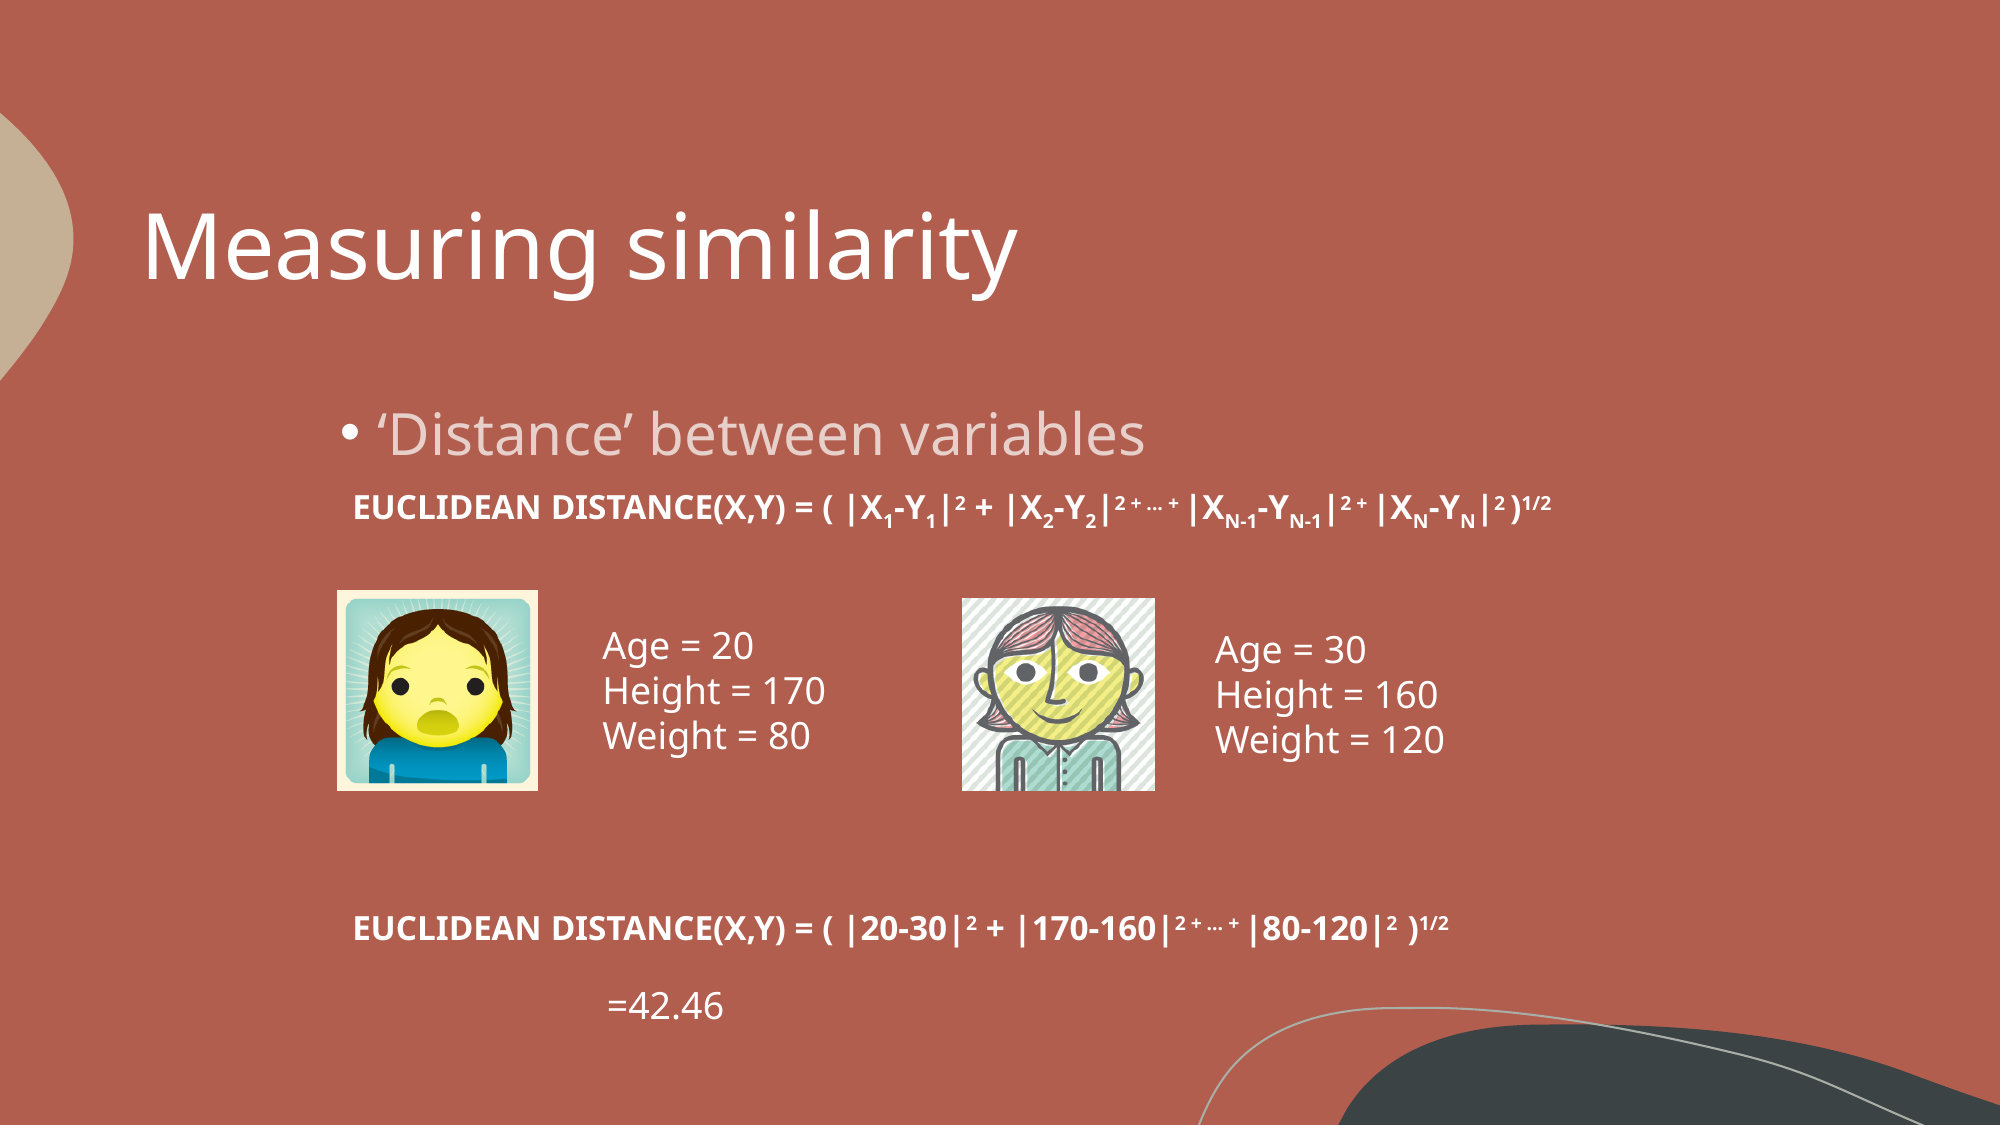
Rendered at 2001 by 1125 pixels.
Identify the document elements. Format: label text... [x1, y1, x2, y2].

text_box =42.46 [592, 974, 861, 1035]
picture [337, 590, 538, 791]
title Measuring similarity [125, 125, 1875, 375]
list ‘Distance’ between variables [324, 371, 1675, 672]
text_box Age = 20 Height = 170 Weight = 80 [587, 614, 857, 765]
picture [962, 598, 1155, 791]
text_box EUCLIDEAN DISTANCE(X,Y) = ( |X1-Y1|2 + |X2-Y2|2 + ... + |XN-1-YN-1|2 + |XN-YN|2 )1/2 [337, 479, 1663, 540]
text_box Age = 30 Height = 160 Weight = 120 [1200, 618, 1469, 769]
text_box EUCLIDEAN DISTANCE(X,Y) = ( |20-30|2 + |170-160|2 + ... + |80-120|2 )1/2 [337, 899, 1663, 955]
